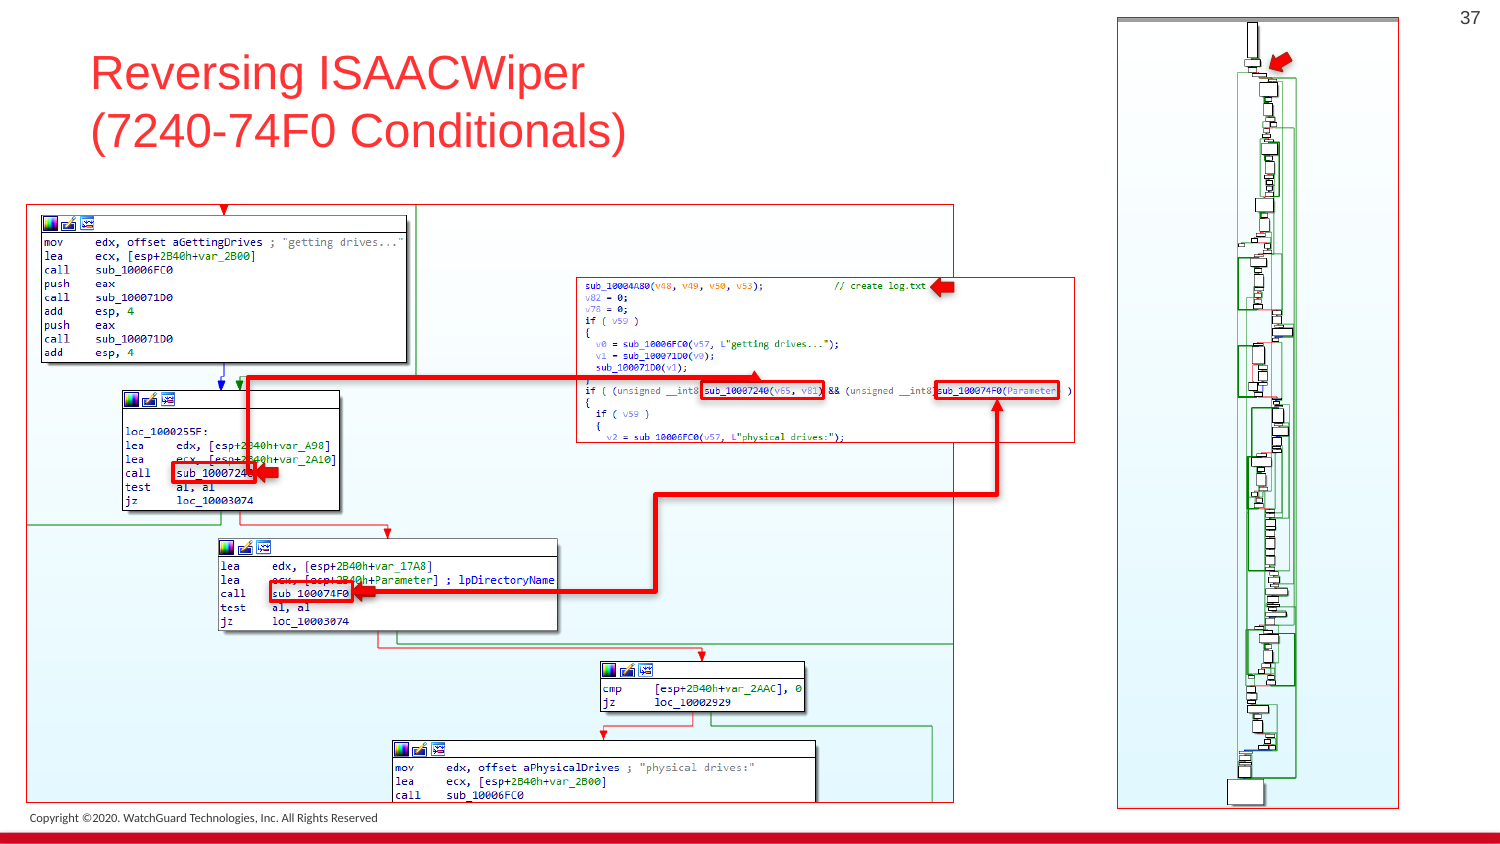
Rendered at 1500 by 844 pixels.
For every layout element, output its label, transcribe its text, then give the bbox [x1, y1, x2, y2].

picture [1117, 17, 1400, 809]
slide_number 37 [1398, 0, 1497, 40]
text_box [374, 398, 998, 592]
picture [25, 204, 1075, 803]
title Reversing ISAACWiper (7240-74F0 Conditionals) [75, 33, 736, 165]
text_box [277, 381, 763, 473]
